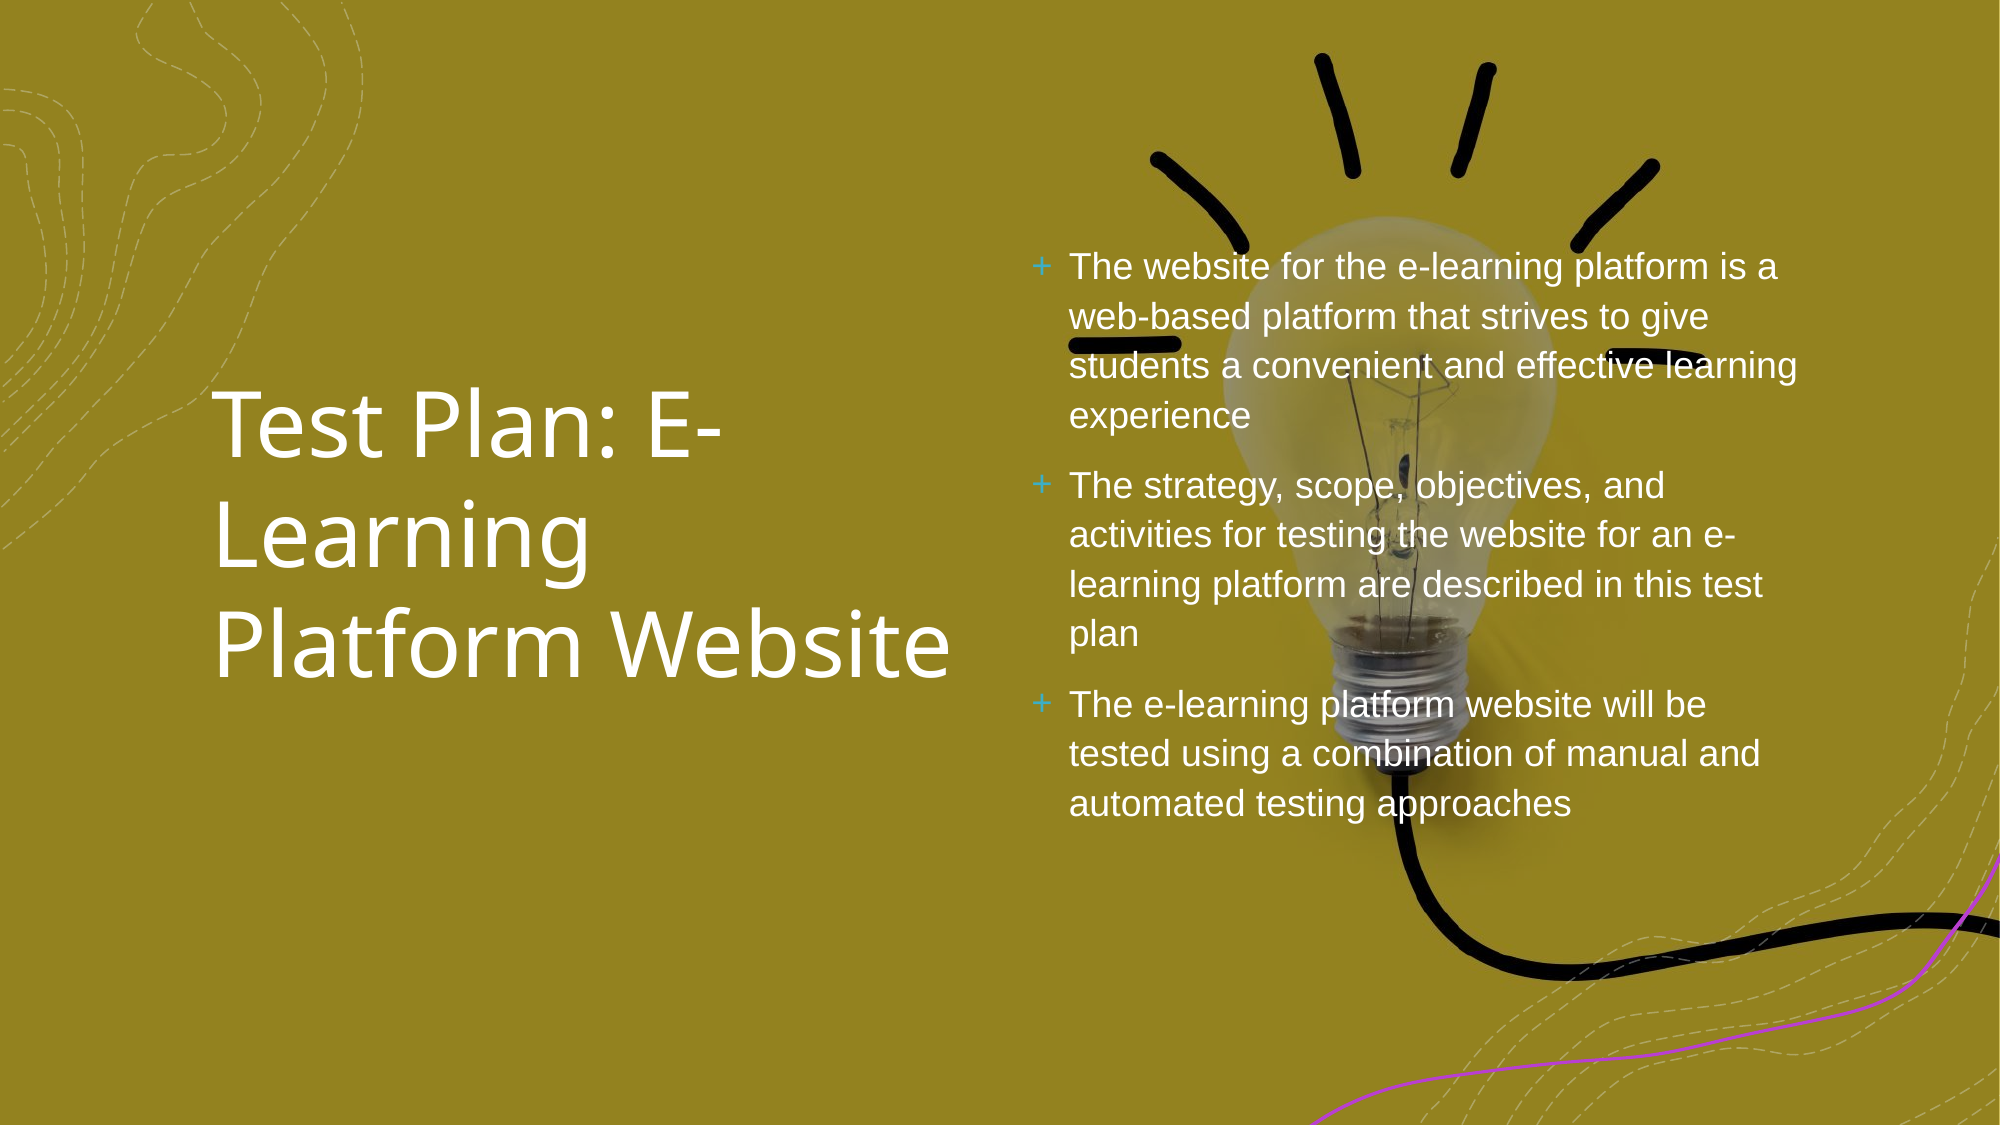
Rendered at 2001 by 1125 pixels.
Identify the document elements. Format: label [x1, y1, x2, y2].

picture [0, 0, 2000, 1125]
text_box [1309, 537, 2000, 1125]
text_box [1, 2, 363, 549]
